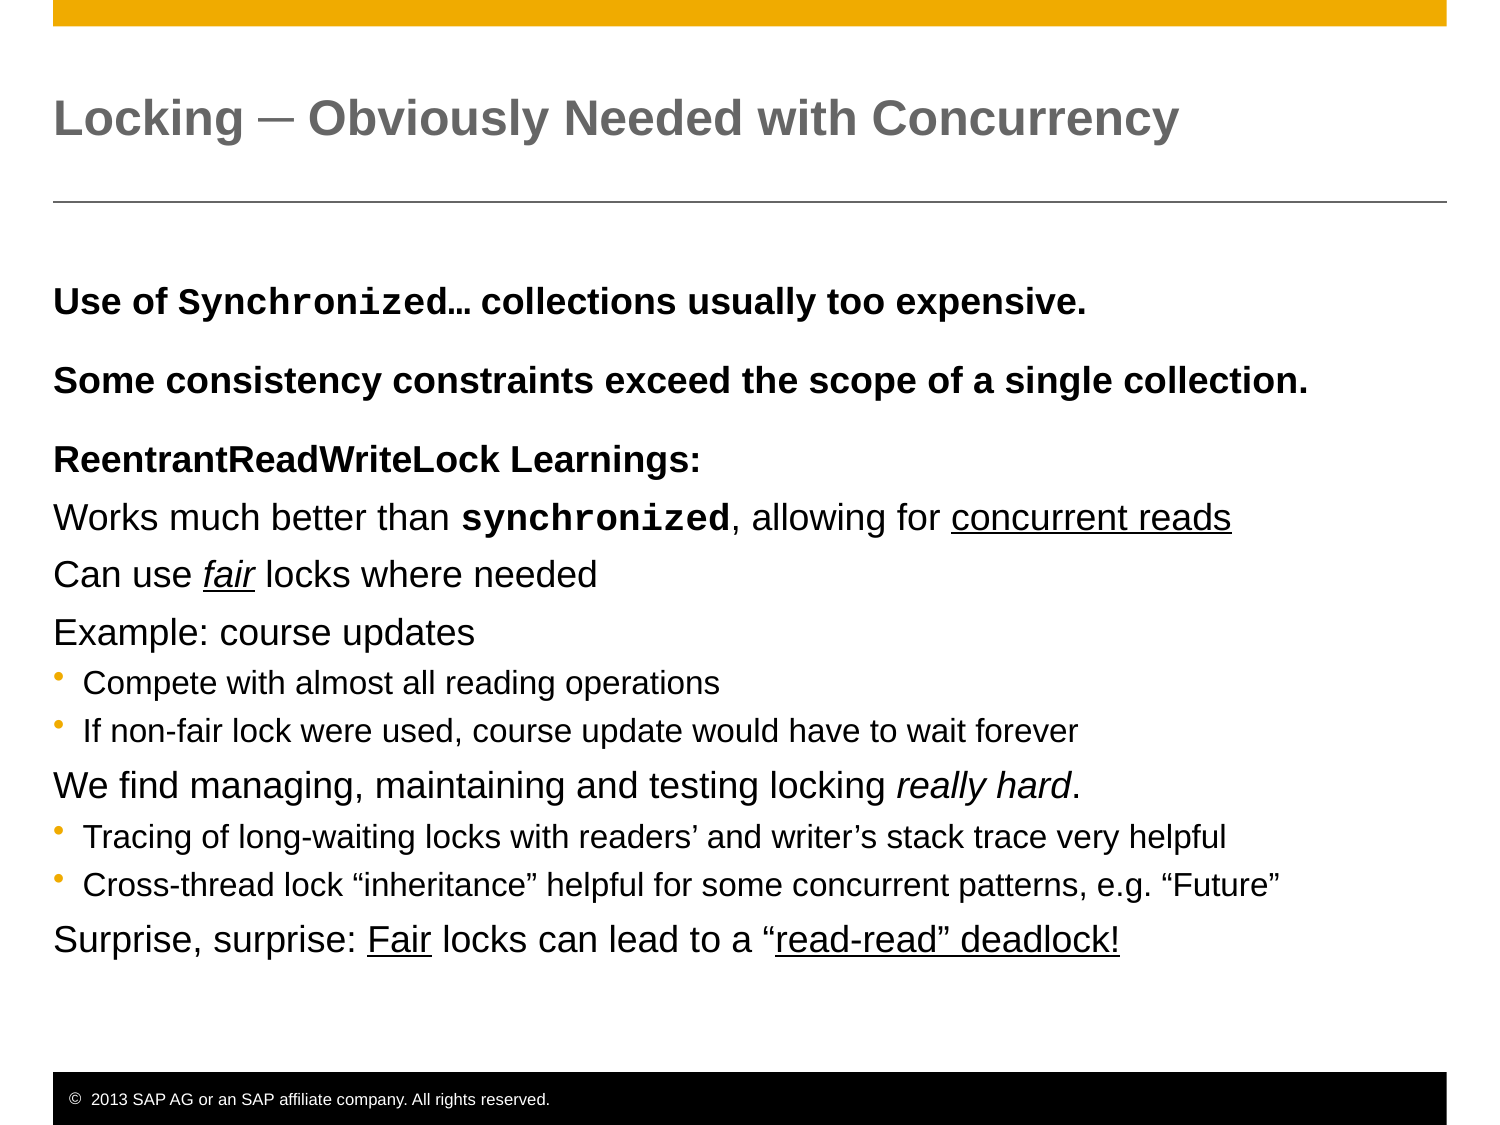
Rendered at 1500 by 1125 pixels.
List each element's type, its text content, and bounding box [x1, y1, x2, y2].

title Locking ─ Obviously Needed with Concurrency [53, 53, 1447, 178]
list Use of Synchronized… collections usually too expensive. Some consistency constraints exceed the scope of a single collection. ReentrantReadWriteLock Learnings: Works much better than synchronized, allowing for concurrent reads Can use fair locks where needed Example: course updates Compete with almost all reading operations If non-fair lock were used, course update would have to wait forever We find managing, maintaining and testing locking really hard. Tracing of long-waiting locks with readers’ and writer’s stack trace very helpful Cross-thread lock “inheritance” helpful for some concurrent patterns, e.g. “Future” Surprise, surprise: Fair locks can lead to a “read-read” deadlock! [53, 277, 1447, 998]
